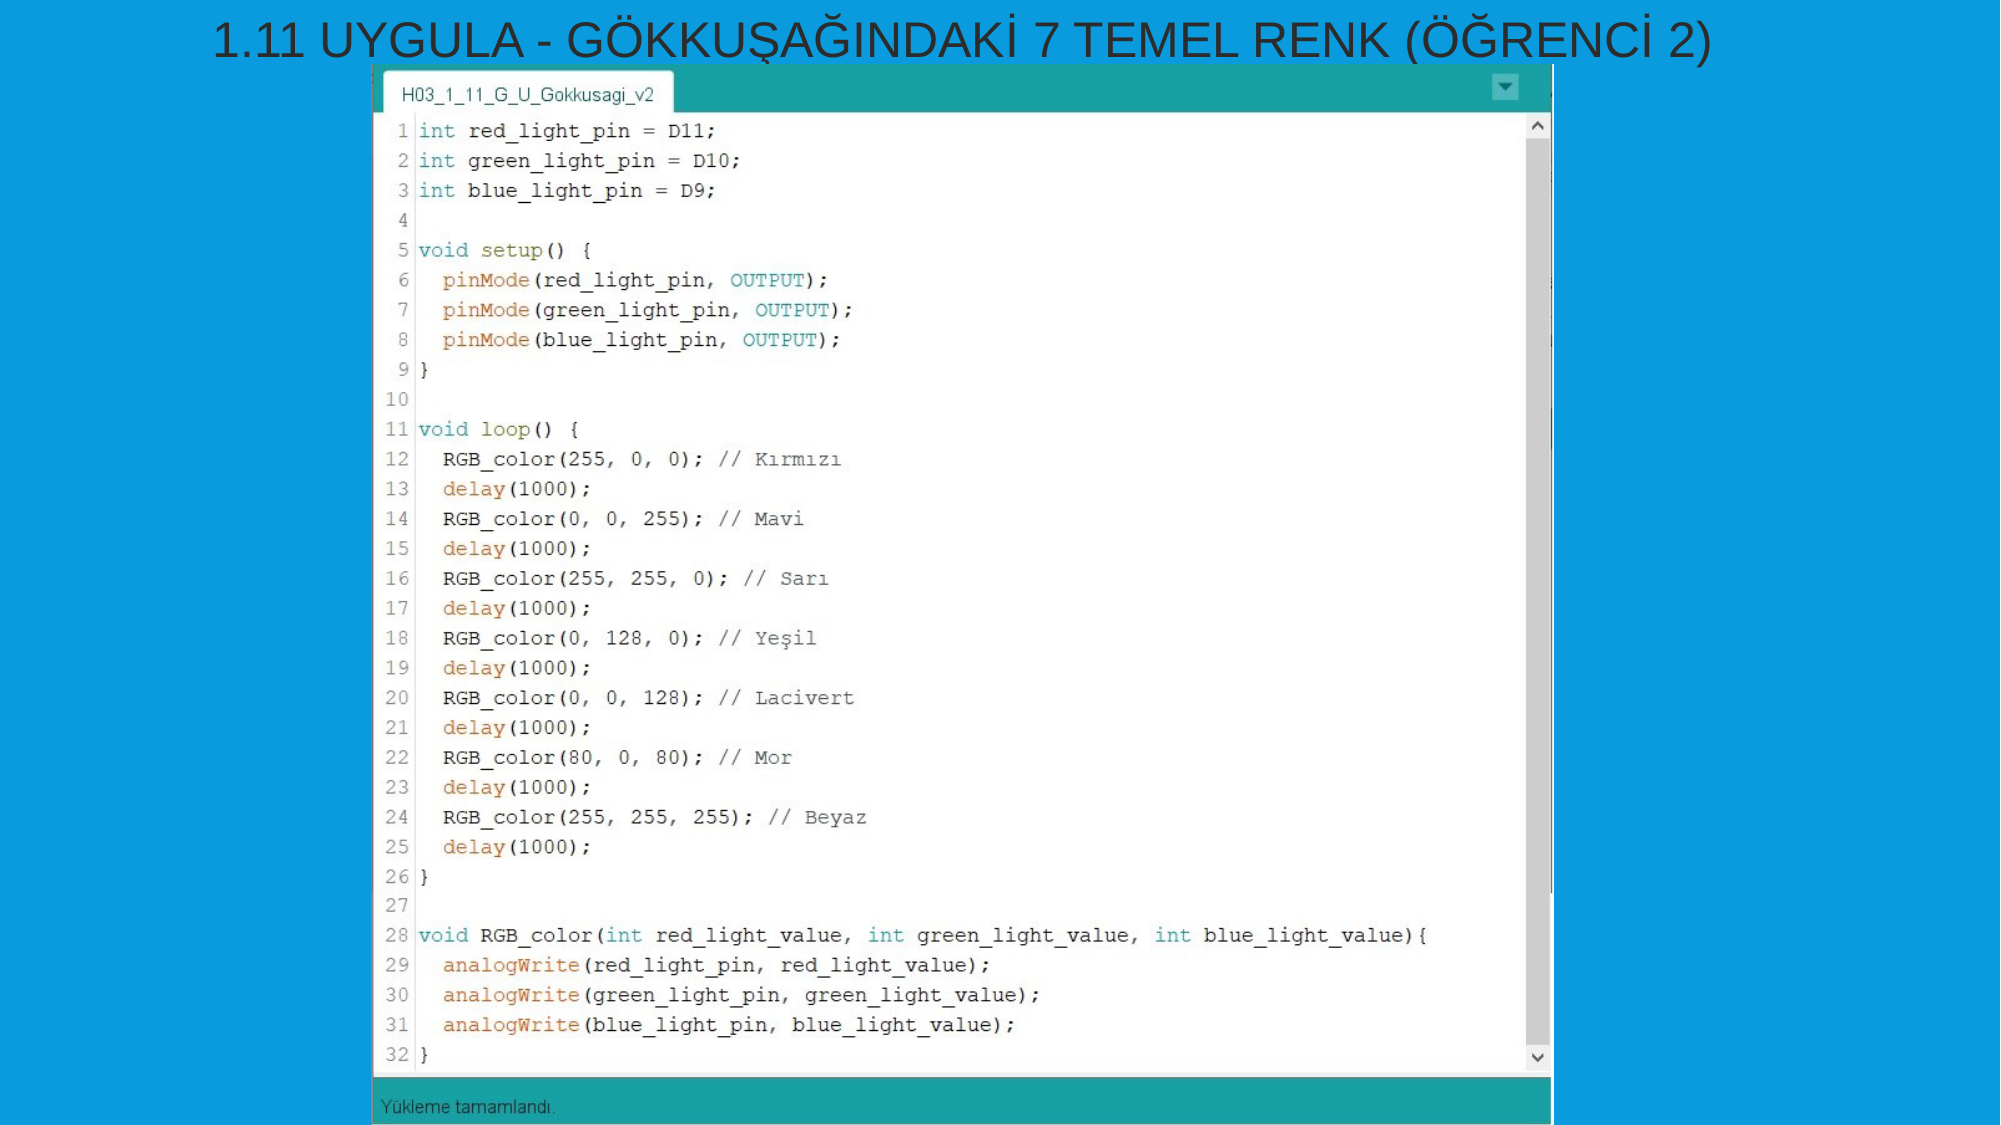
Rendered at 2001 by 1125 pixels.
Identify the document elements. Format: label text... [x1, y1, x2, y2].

title 1.11 Uygula - Gökkuşağındaki 7 Temel Renk (Öğrenci 2) [197, 0, 1803, 166]
picture [372, 64, 1553, 1125]
